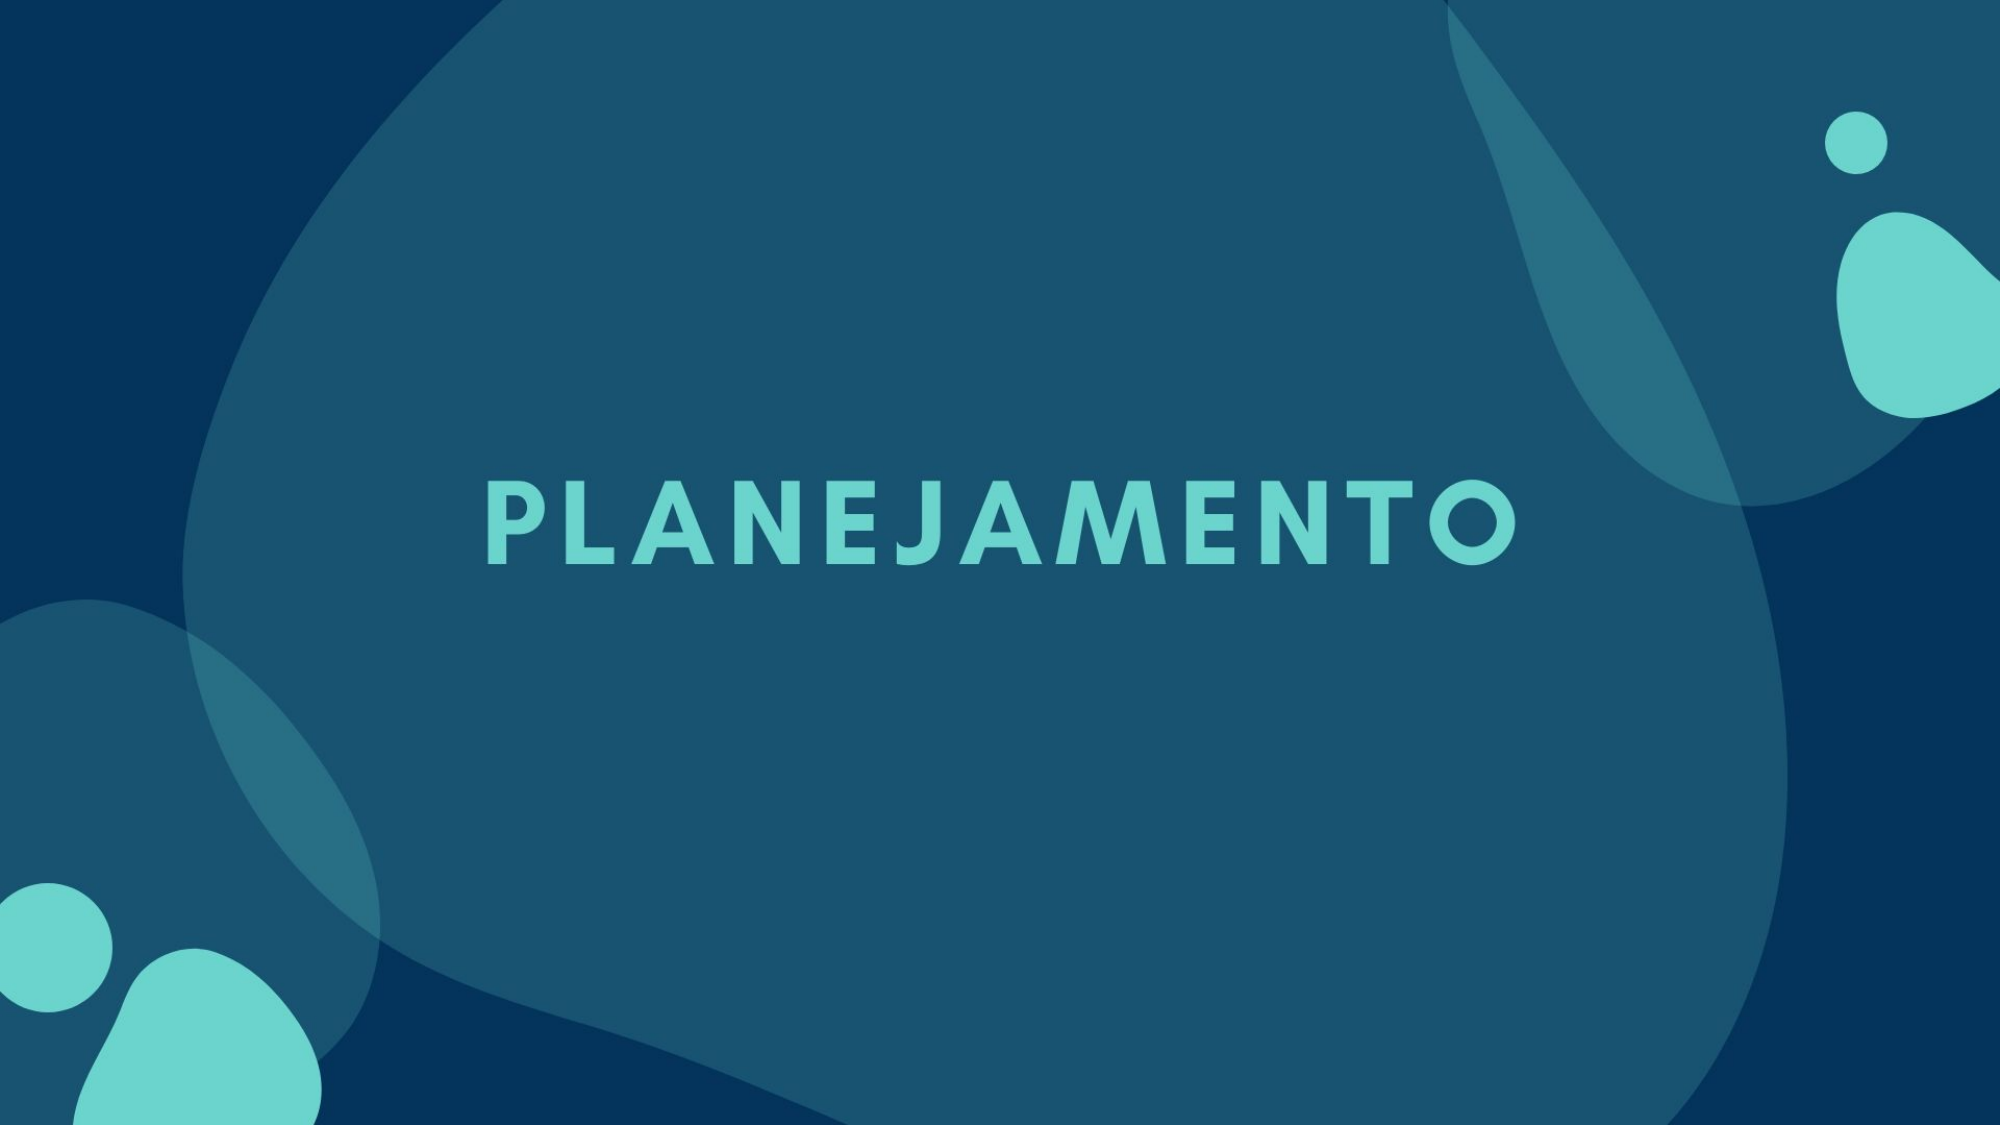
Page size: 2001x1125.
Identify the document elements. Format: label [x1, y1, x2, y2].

list [0, 0, 2000, 1125]
